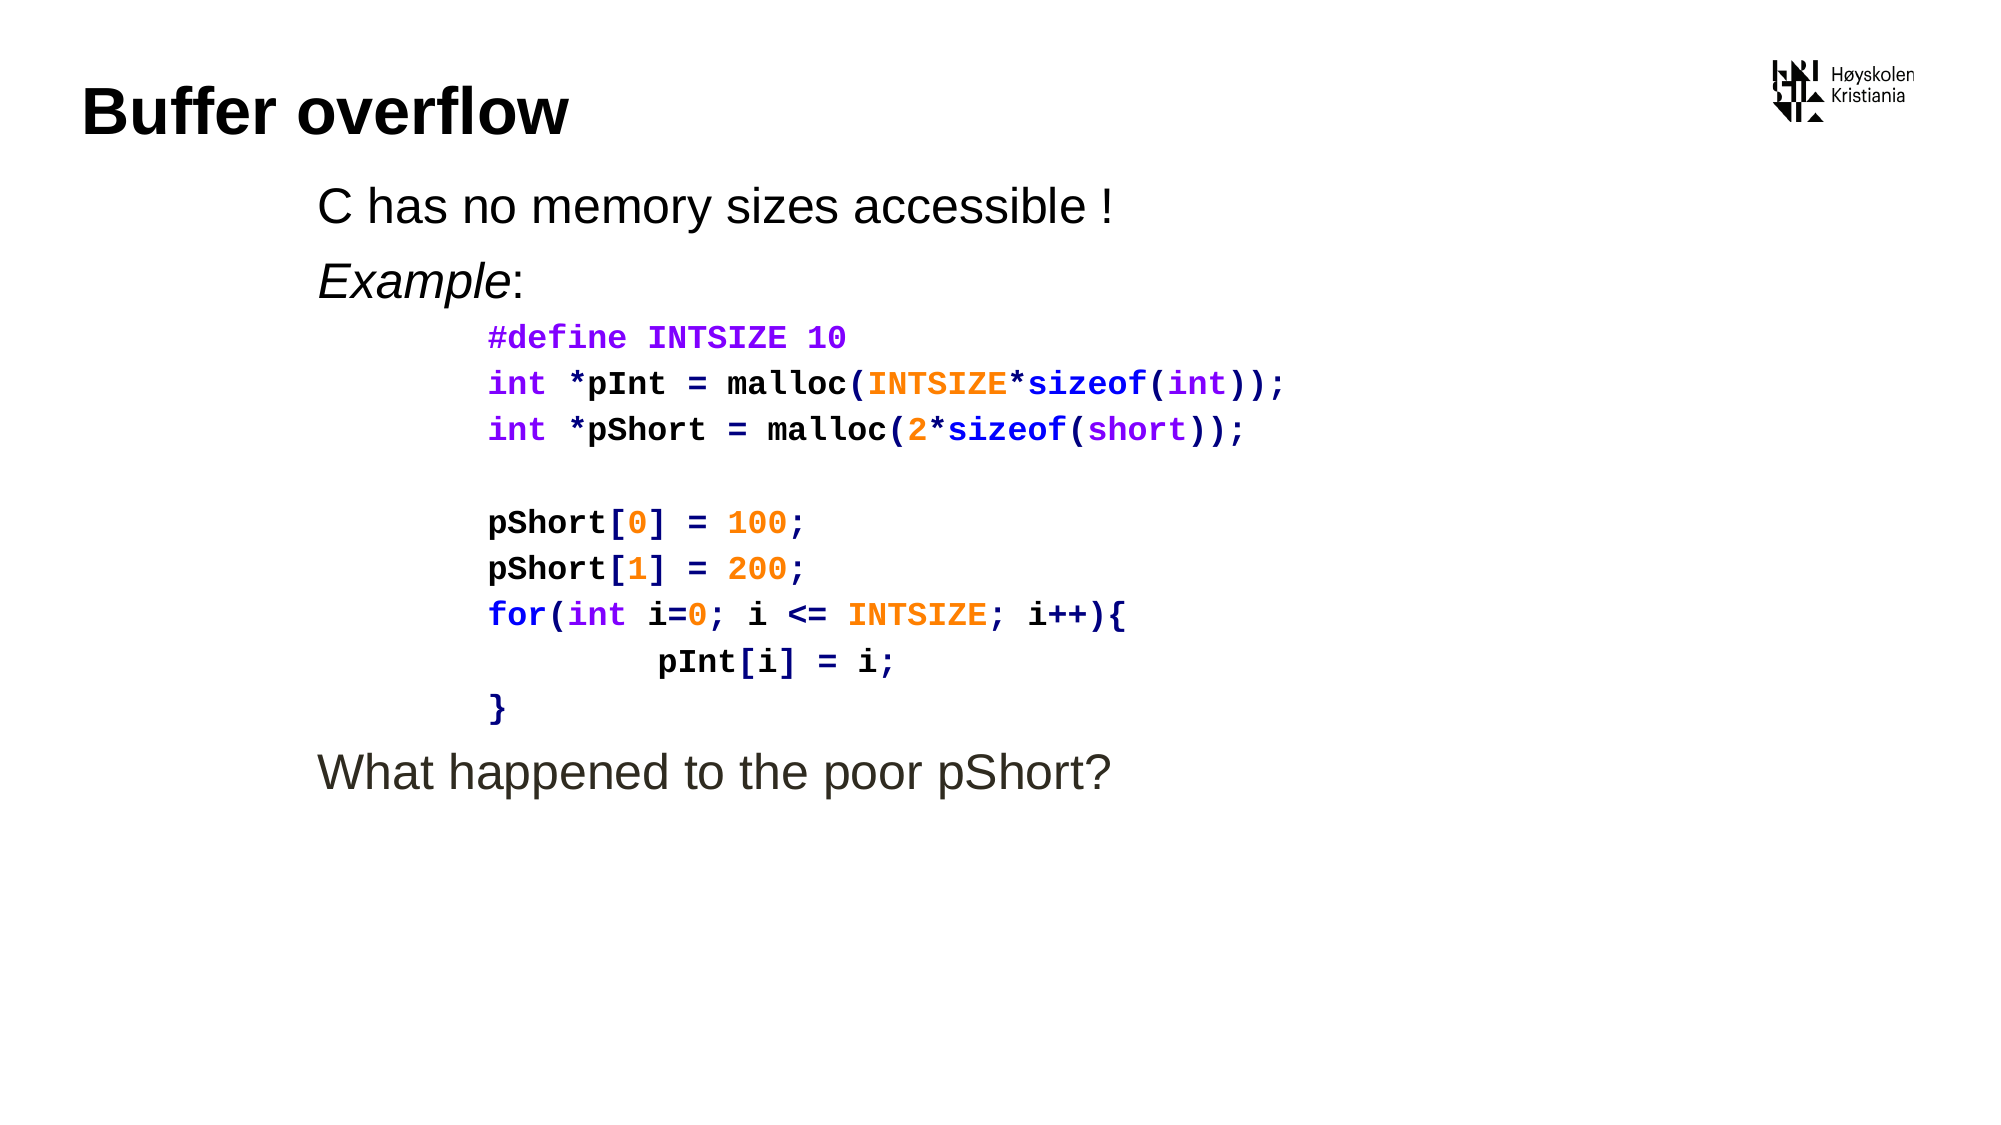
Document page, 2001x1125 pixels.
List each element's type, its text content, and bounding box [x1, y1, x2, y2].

list C has no memory sizes accessible ! Example: #define INTSIZE 10 int *pInt = malloc(INTSIZE*sizeof(int)); int *pShort = malloc(2*sizeof(short)); pShort[0] = 100; pShort[1] = 200; for(int i=0; i <= INTSIZE; i++){ pInt[i] = i; } What happened to the poor pShort? [300, 172, 1725, 1035]
title Buffer overflow [66, 69, 1547, 238]
